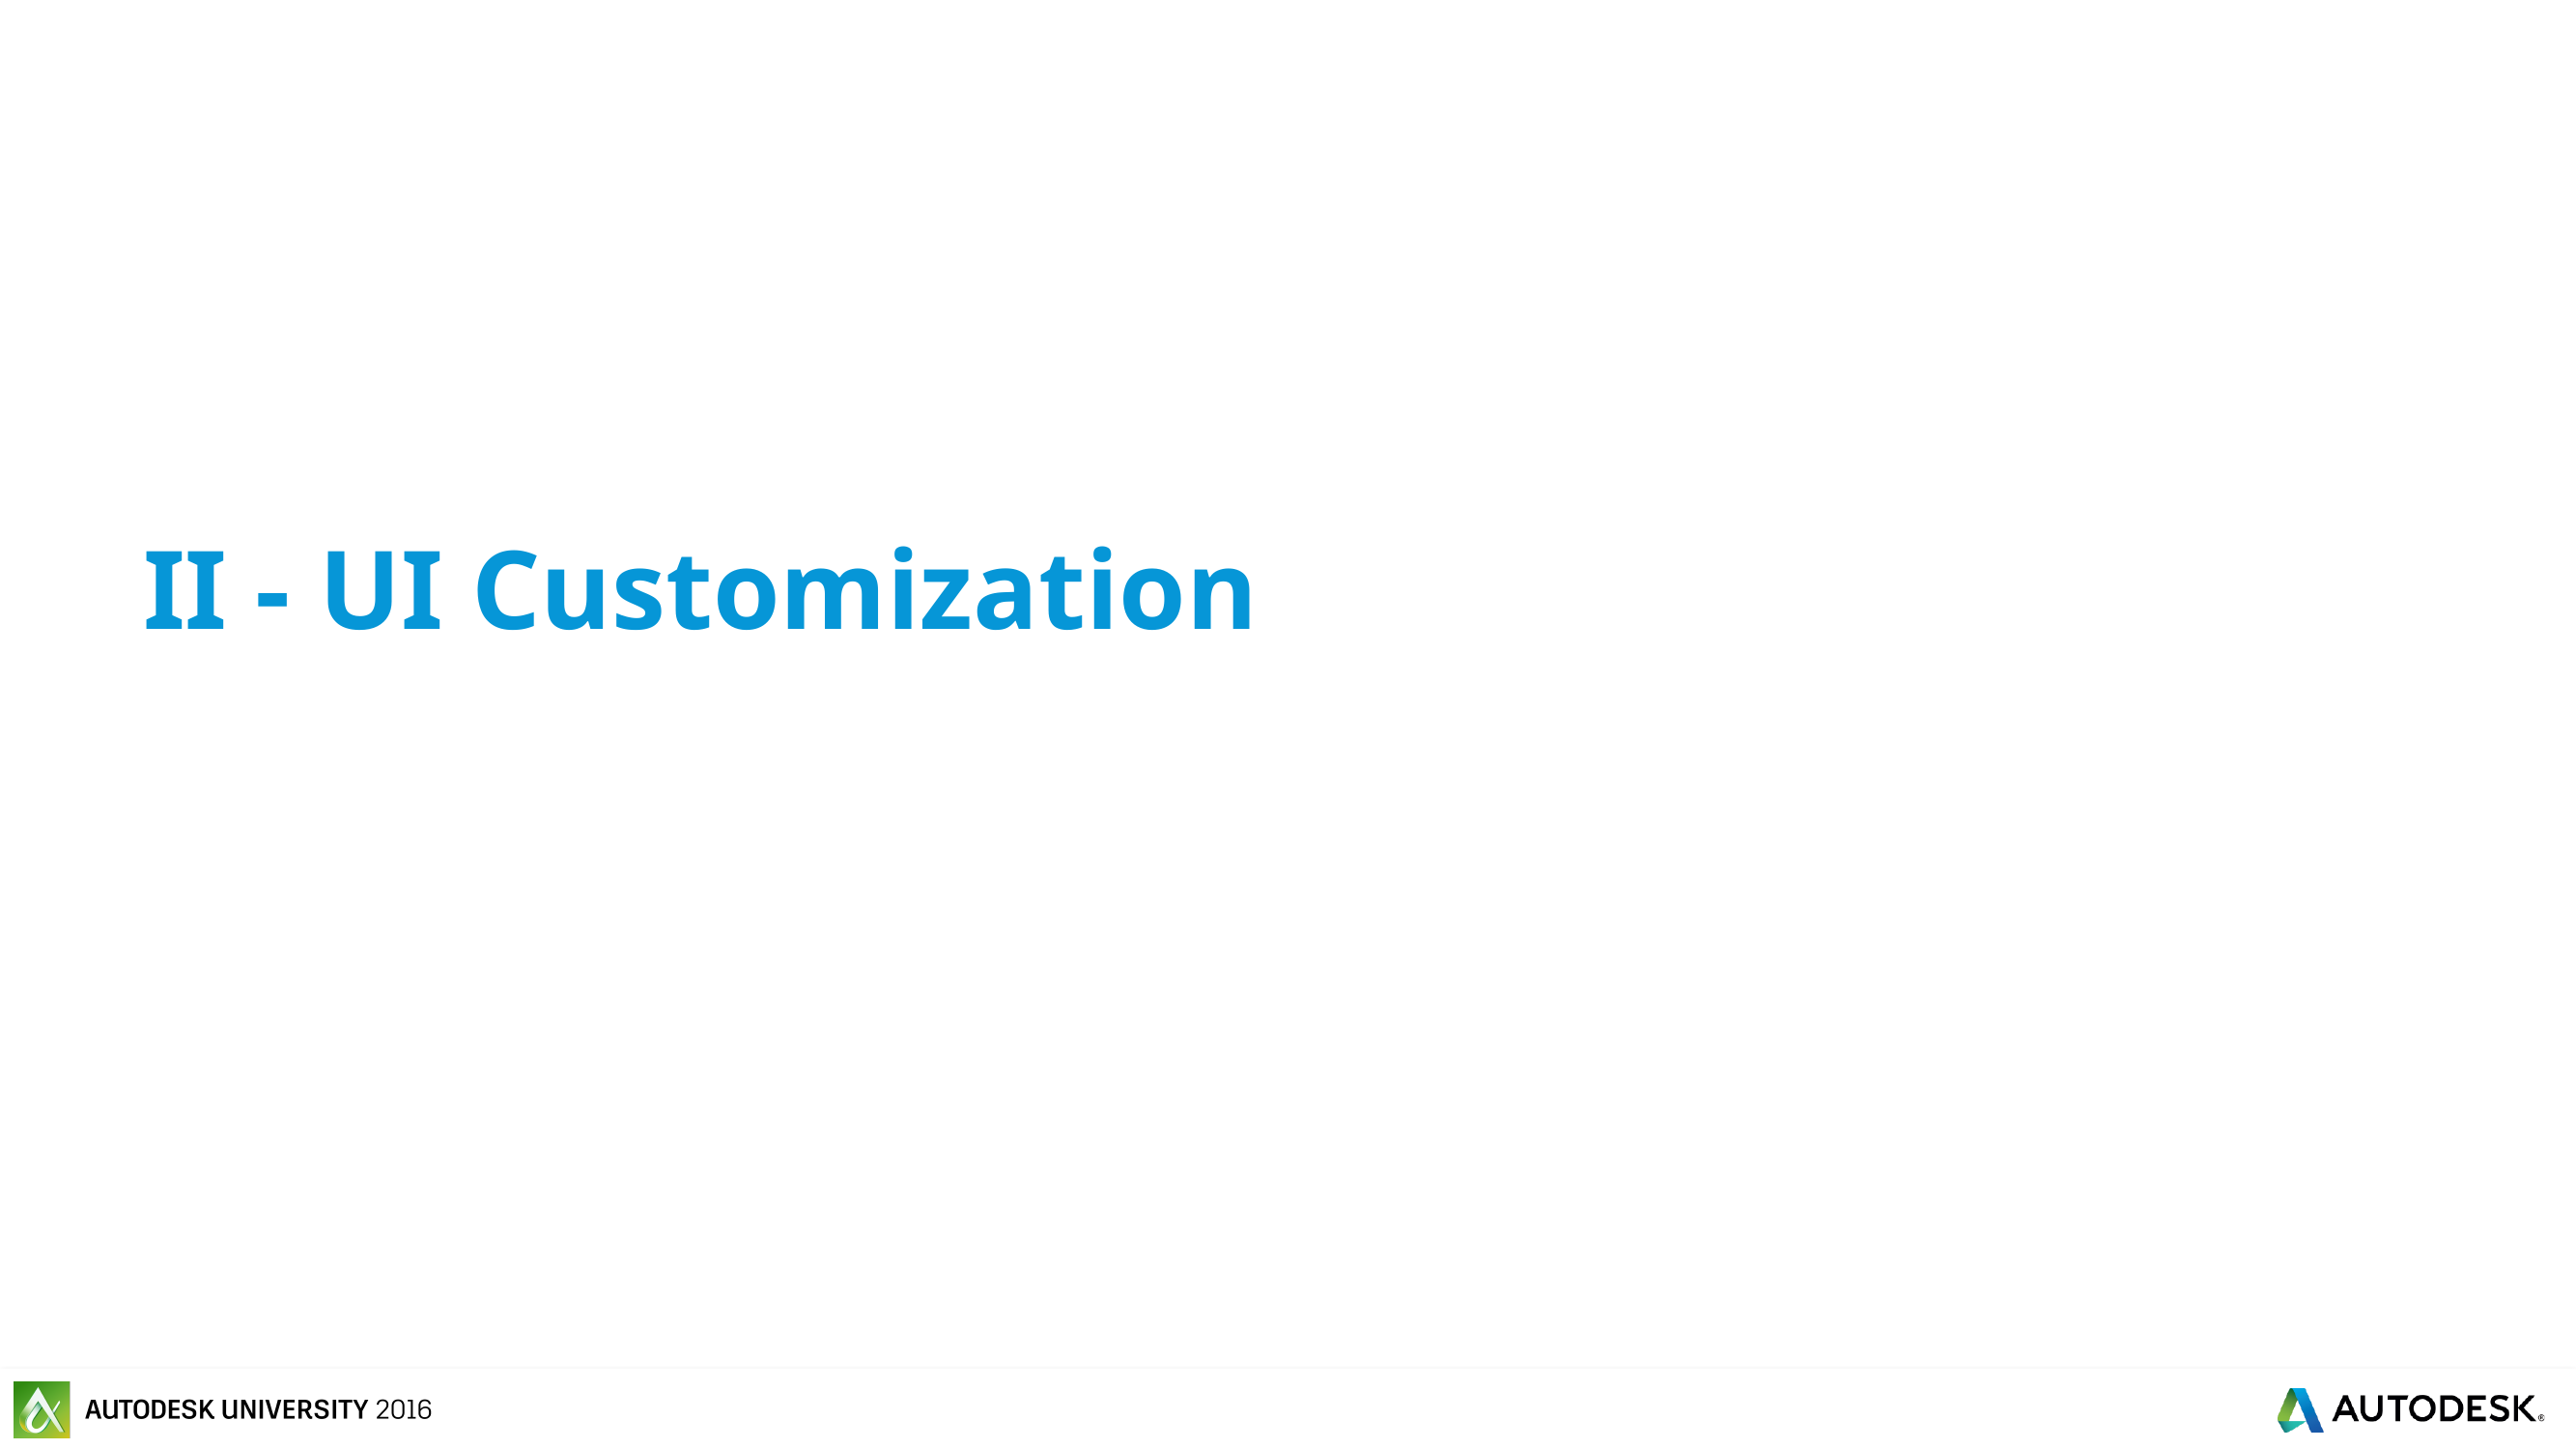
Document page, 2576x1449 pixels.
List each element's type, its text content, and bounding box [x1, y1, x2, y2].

text_box II - UI Customization [128, 514, 1650, 769]
picture [14, 1381, 481, 1438]
picture [2276, 1386, 2545, 1434]
